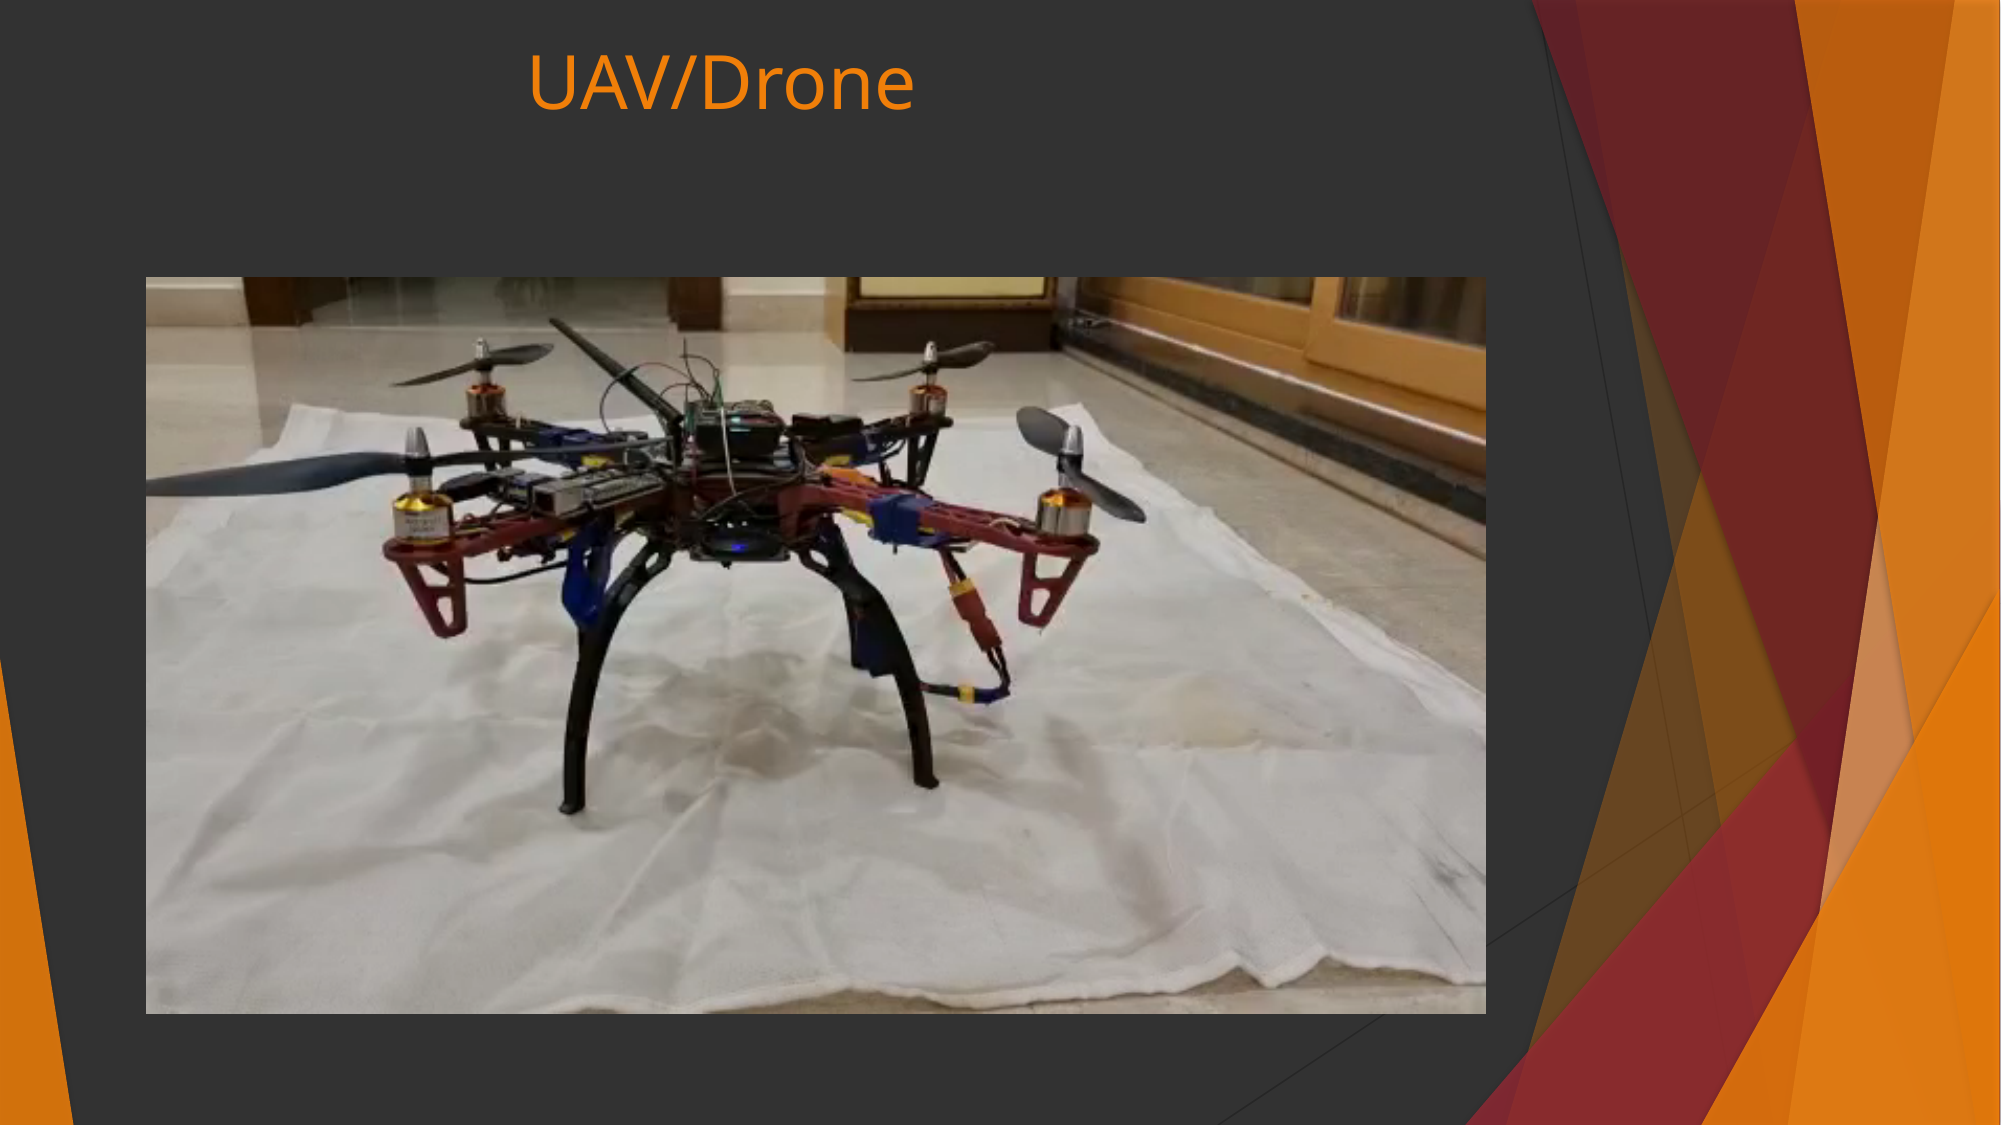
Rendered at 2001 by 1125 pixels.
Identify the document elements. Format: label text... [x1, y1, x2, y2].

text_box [145, 276, 1488, 1016]
title UAV/Drone [26, 27, 1437, 244]
